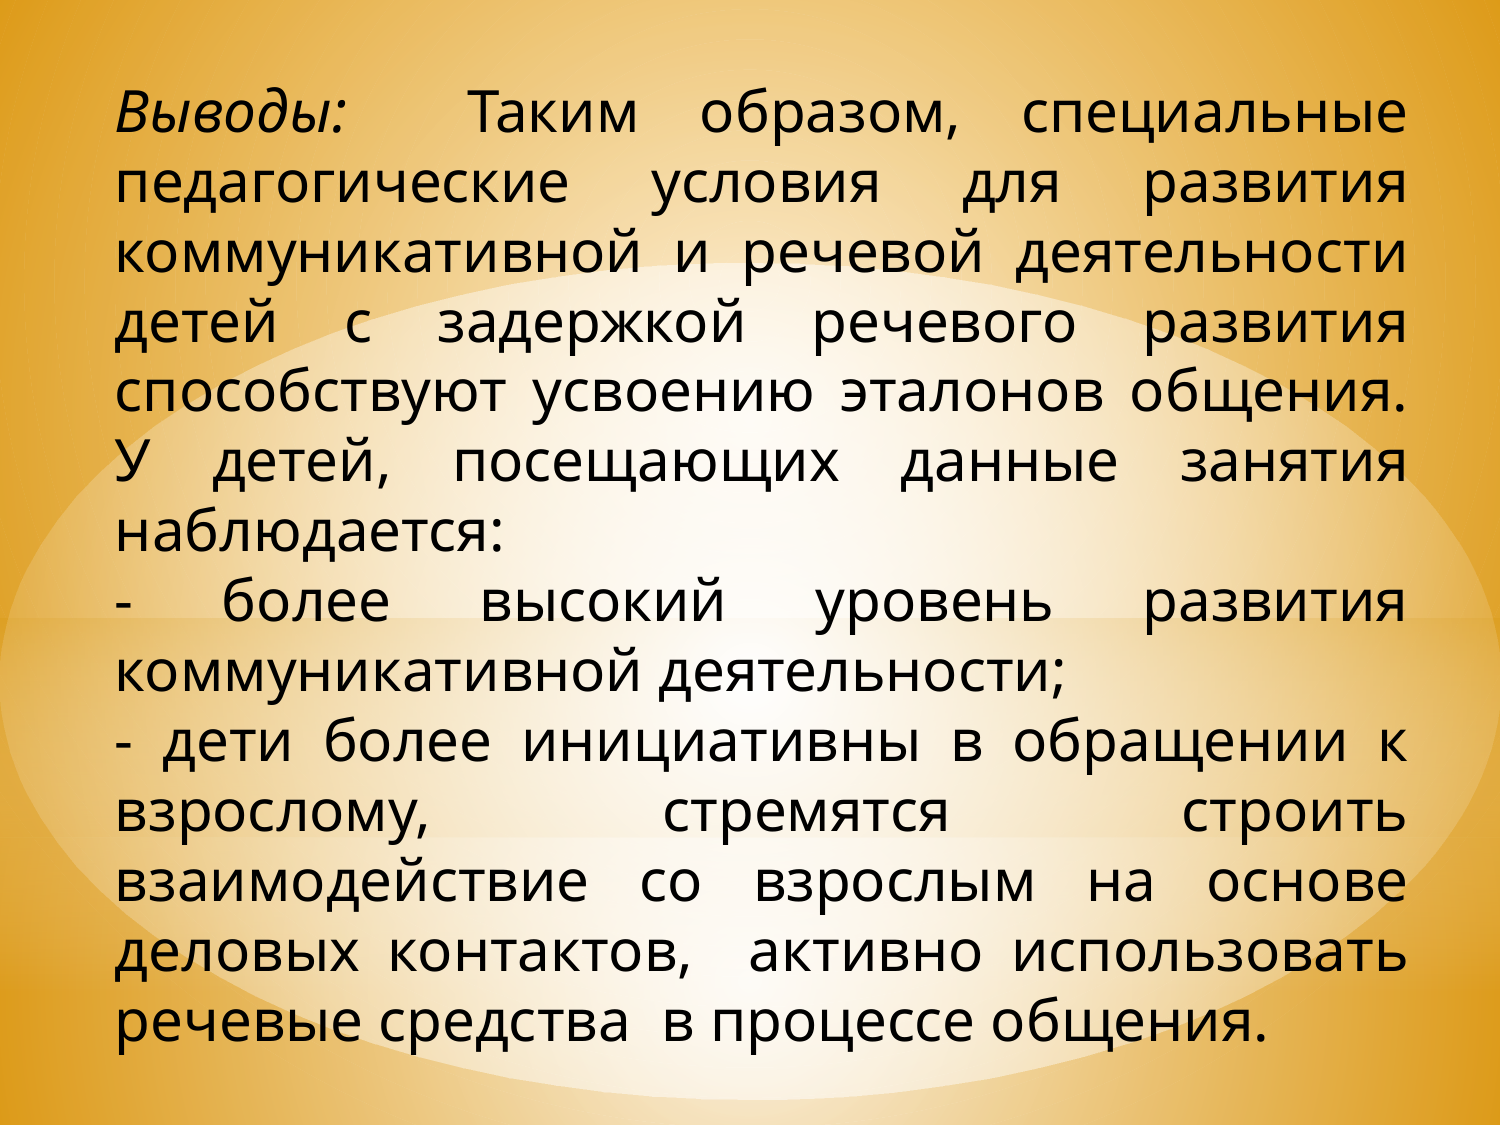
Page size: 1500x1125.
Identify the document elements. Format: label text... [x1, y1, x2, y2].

text_box Выводы: Таким образом, специальные педагогические условия для развития коммуникативной и речевой деятельности детей с задержкой речевого развития способствуют усвоению эталонов общения. У детей, посещающих данные занятия наблюдается: - более высокий уровень развития коммуникативной деятельности; - дети более инициативны в обращении к взрослому, стремятся строить взаимодействие со взрослым на основе деловых контактов, активно использовать речевые средства в процессе общения. [100, 66, 1424, 1061]
